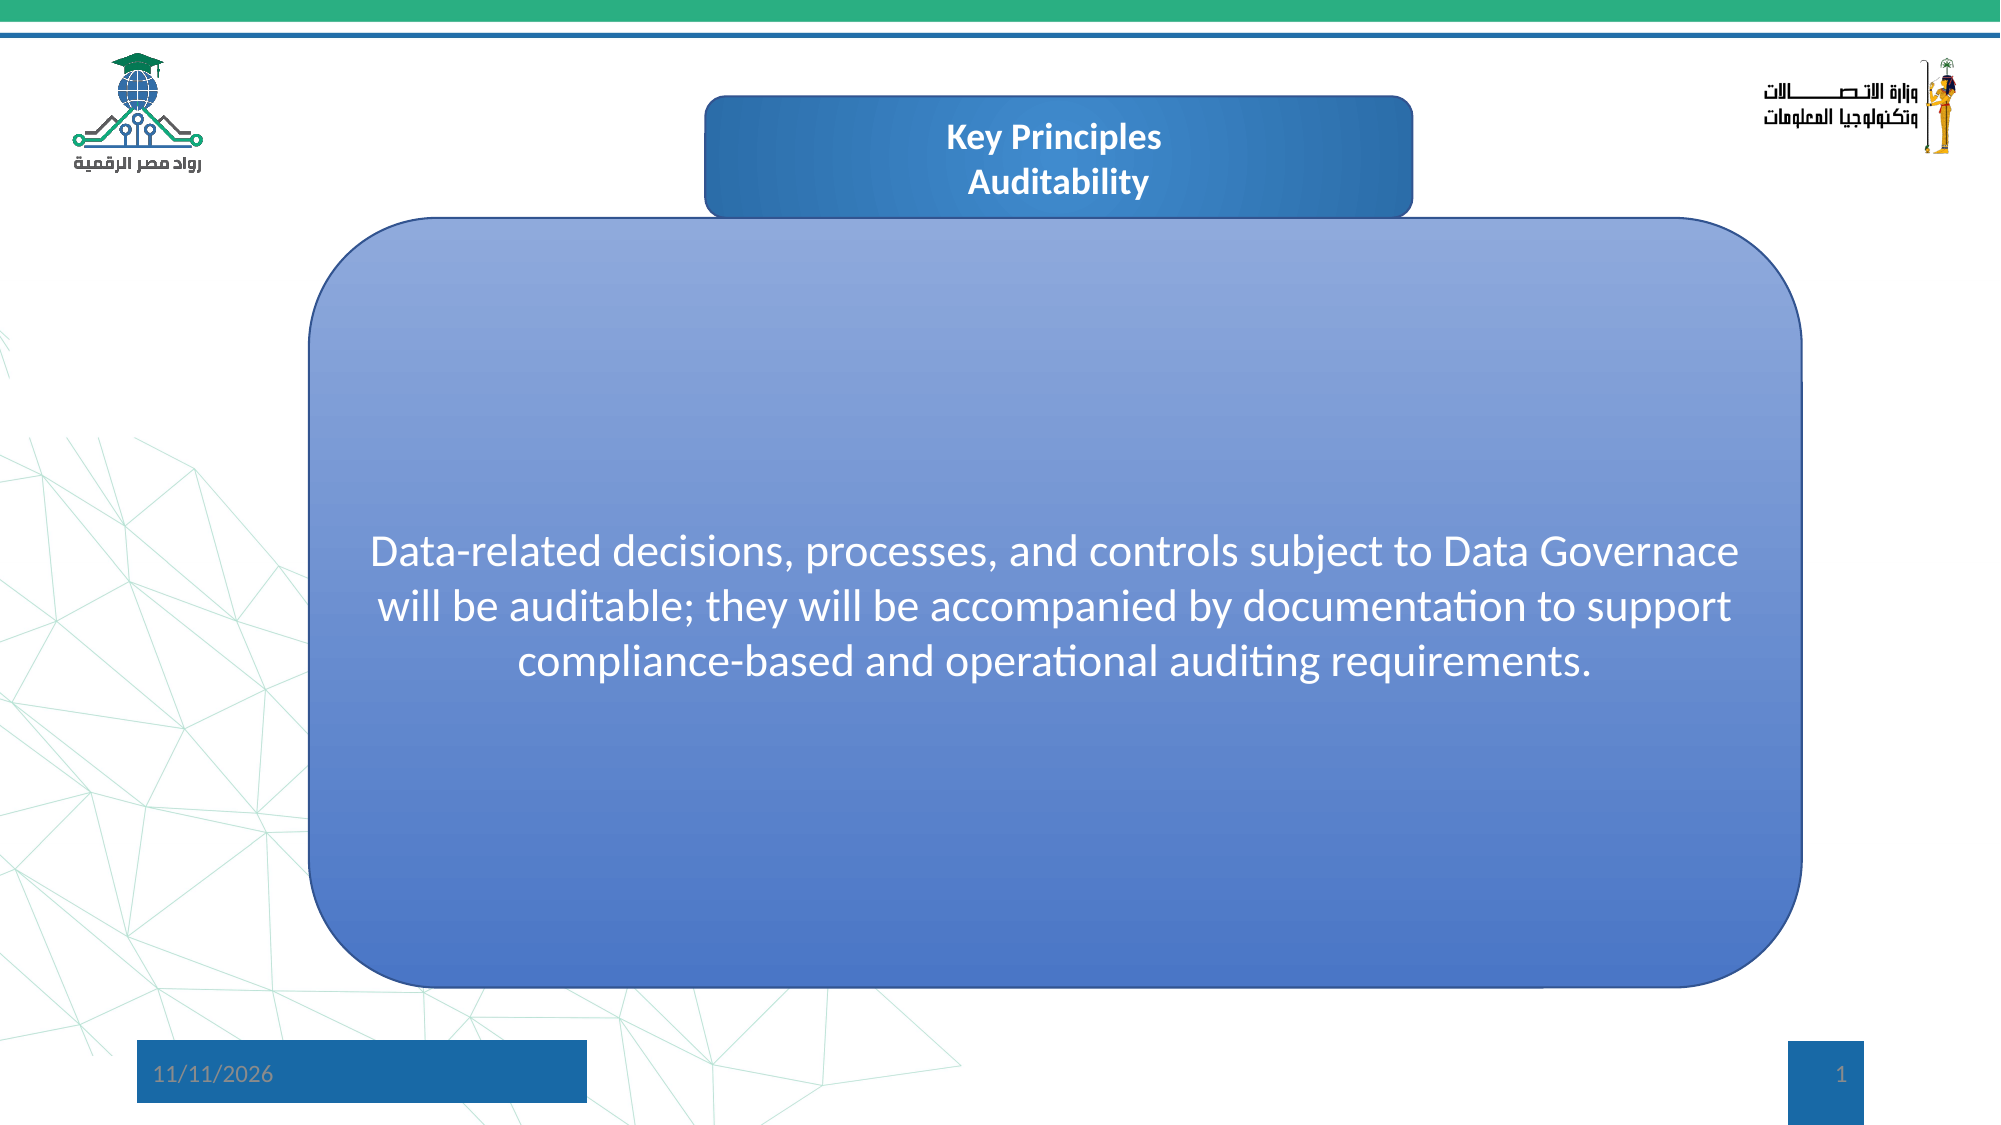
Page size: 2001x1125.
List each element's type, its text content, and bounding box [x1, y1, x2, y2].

text_box Data-related decisions, processes, and controls subject to Data Governace will be auditable; they will be accompanied by documentation to support compliance-based and operational auditing requirements. [307, 216, 1803, 989]
slide_number 1 [1412, 1042, 1863, 1103]
text_box Key Principles Auditability [704, 95, 1414, 219]
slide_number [137, 1042, 588, 1103]
picture [0, 0, 2000, 1125]
